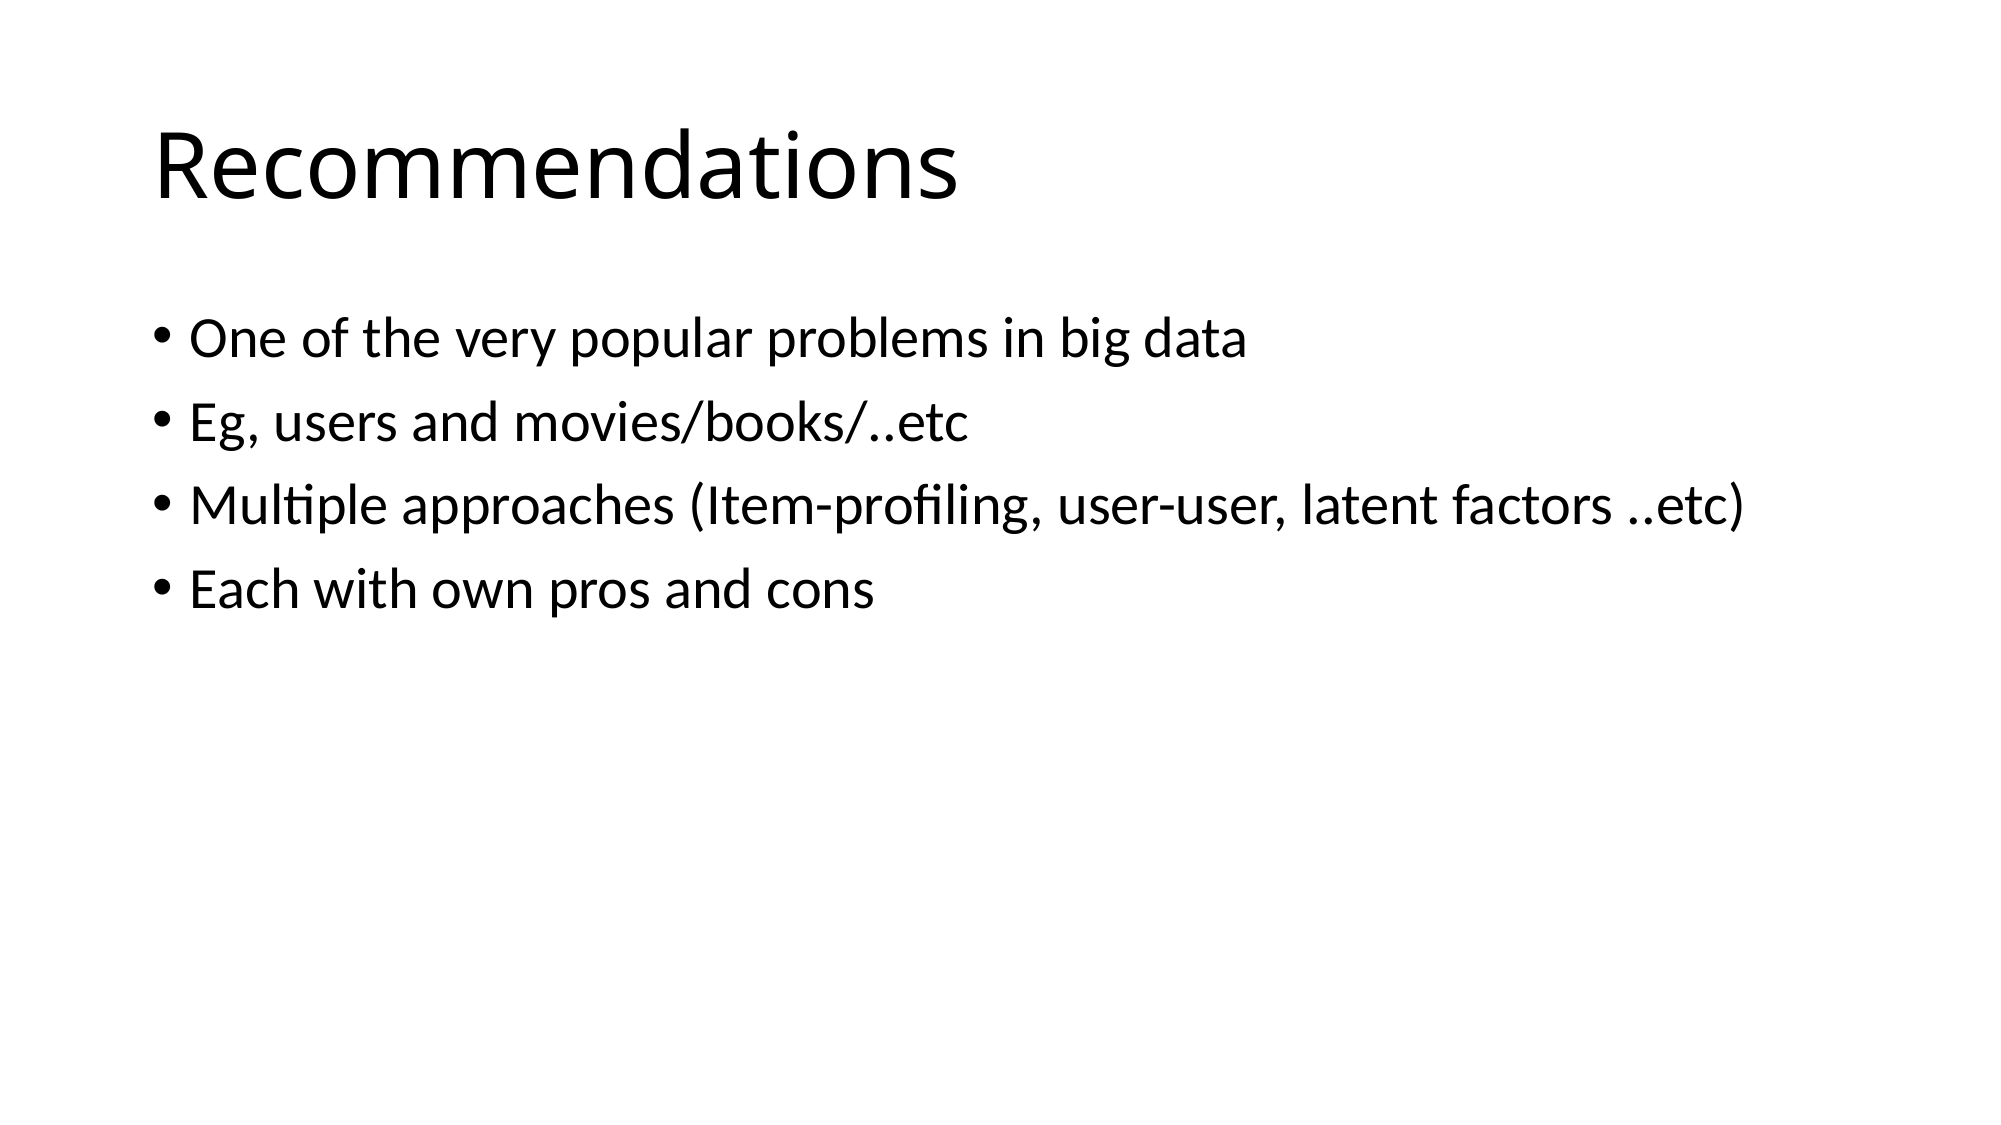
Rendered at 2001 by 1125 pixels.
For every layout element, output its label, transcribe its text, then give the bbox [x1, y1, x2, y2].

list One of the very popular problems in big data Eg, users and movies/books/..etc Multiple approaches (Item-profiling, user-user, latent factors ..etc) Each with own pros and cons [137, 299, 1863, 1014]
title Recommendations [137, 59, 1863, 278]
